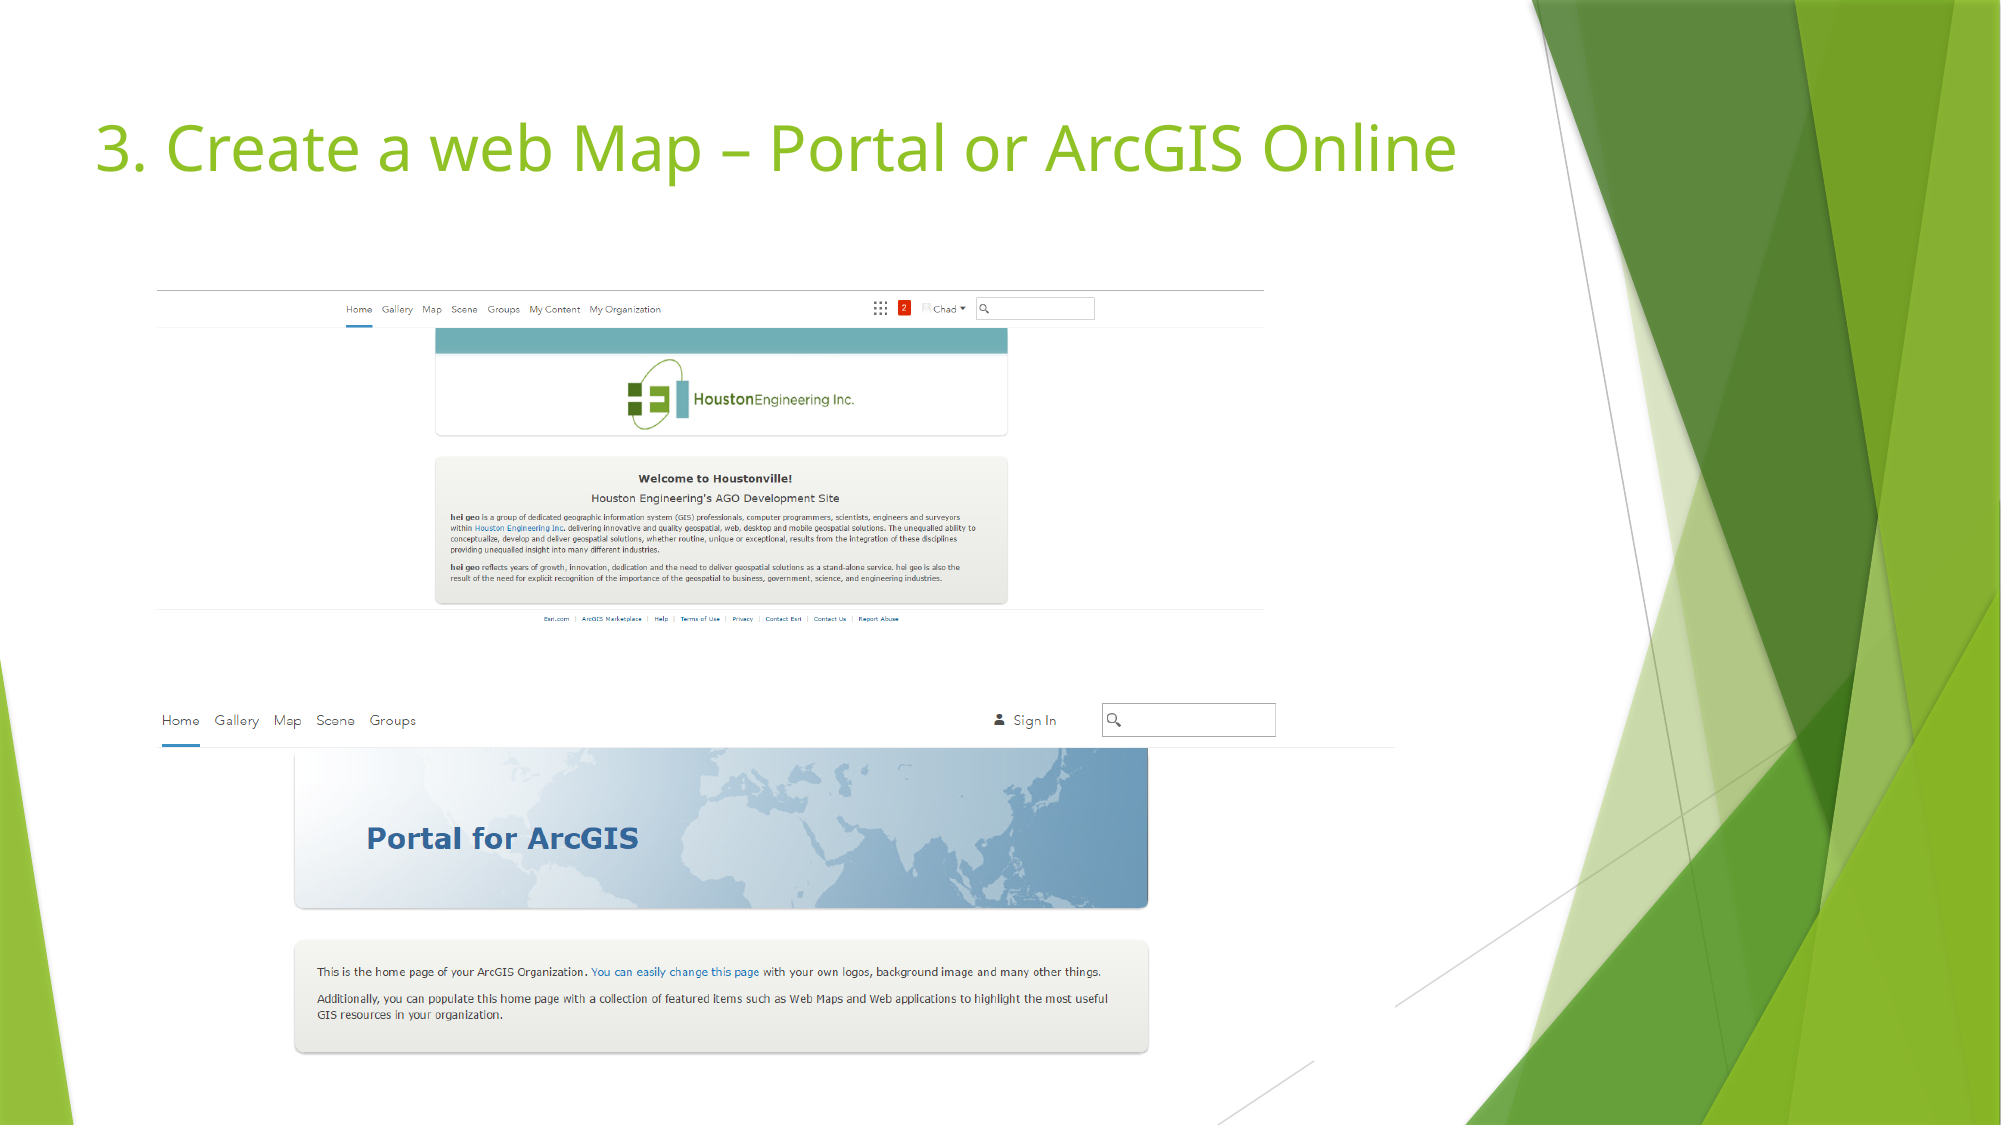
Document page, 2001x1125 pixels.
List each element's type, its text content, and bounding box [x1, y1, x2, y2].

picture [157, 697, 1395, 1062]
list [156, 290, 1265, 630]
title 3. Create a web Map – Portal or ArcGIS Online [80, 99, 1522, 248]
